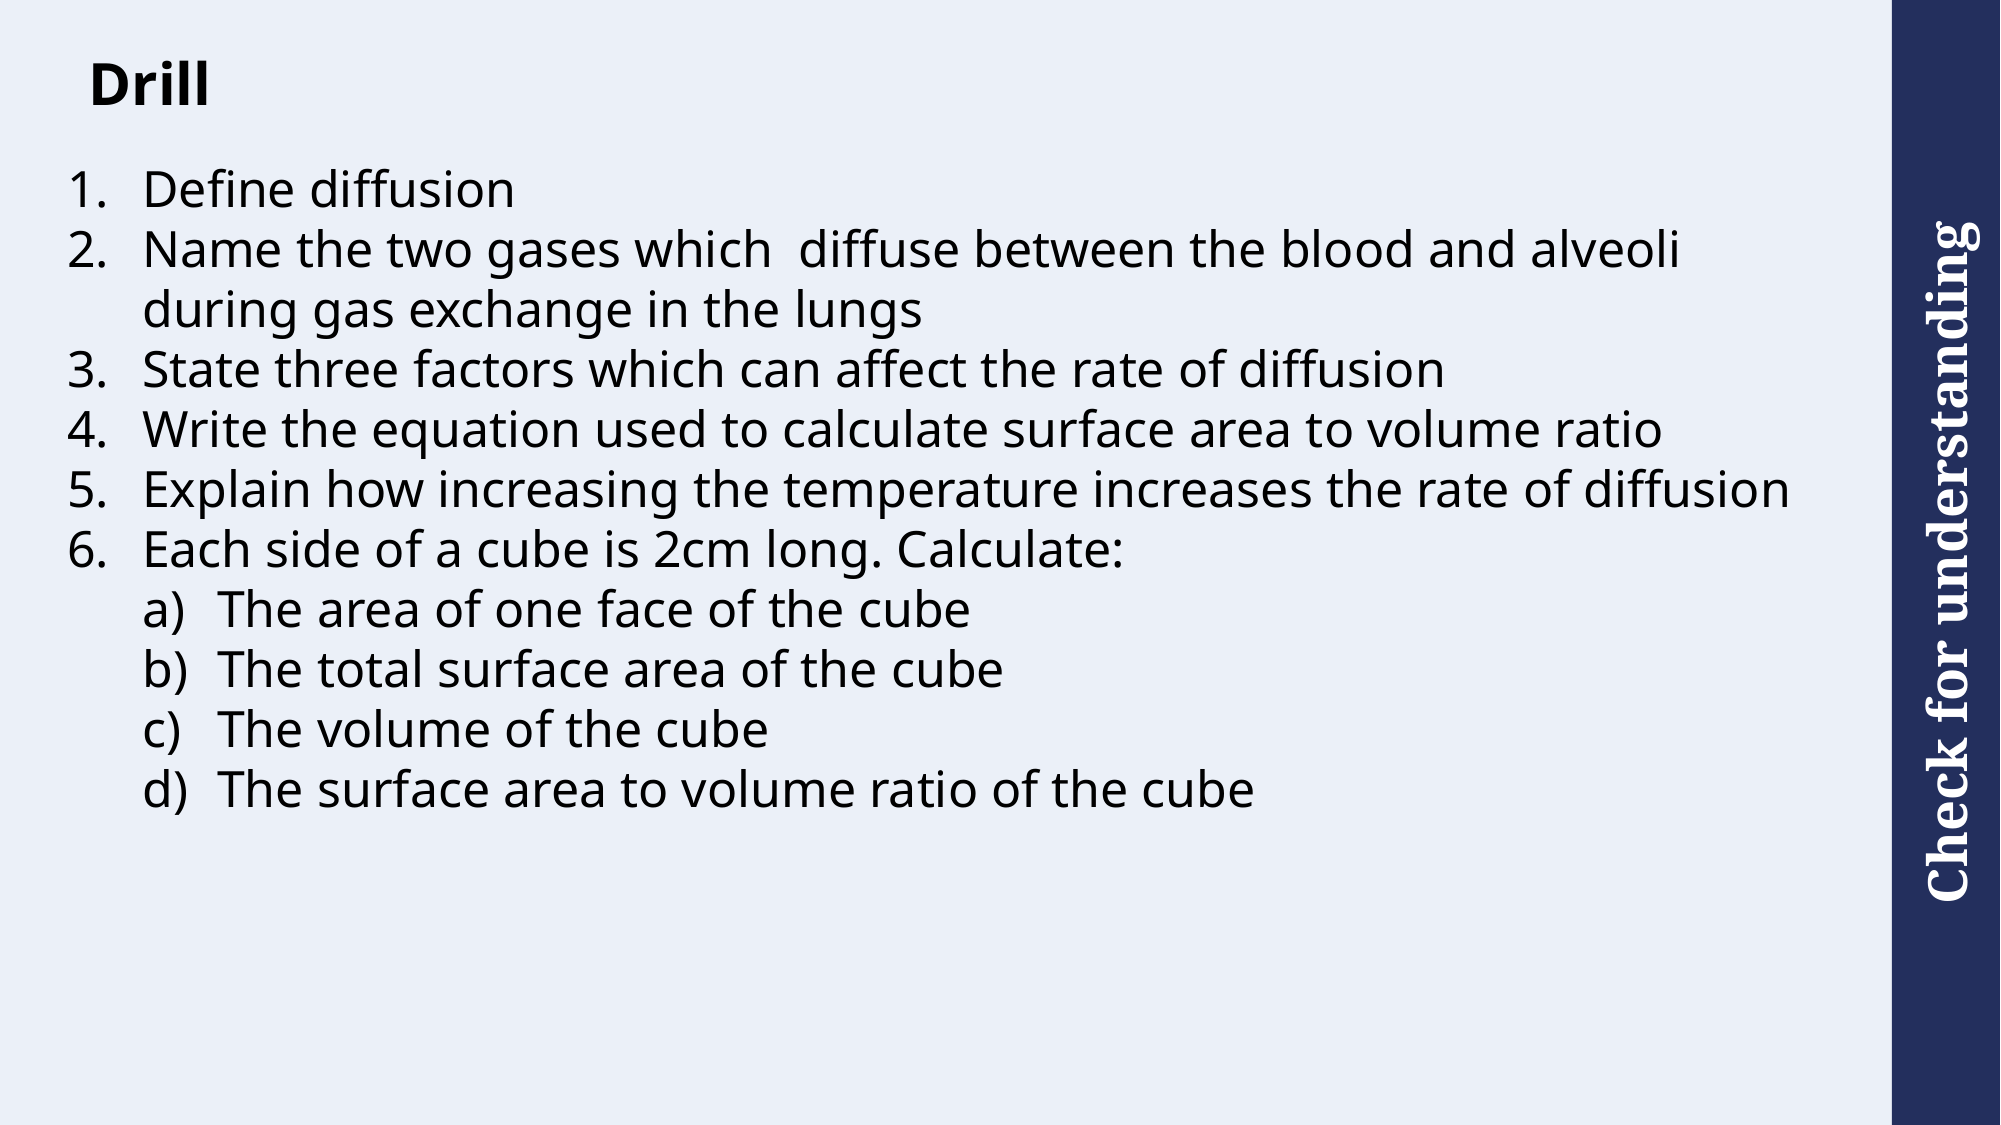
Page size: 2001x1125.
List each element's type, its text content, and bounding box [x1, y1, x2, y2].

text_box Define diffusion Name the two gases which diffuse between the blood and alveoli during gas exchange in the lungs State three factors which can affect the rate of diffusion Write the equation used to calculate surface area to volume ratio Explain how increasing the temperature increases the rate of diffusion Each side of a cube is 2cm long. Calculate: The area of one face of the cube The total surface area of the cube The volume of the cube The surface area to volume ratio of the cube [52, 150, 1867, 825]
title Drill [88, 0, 1831, 119]
